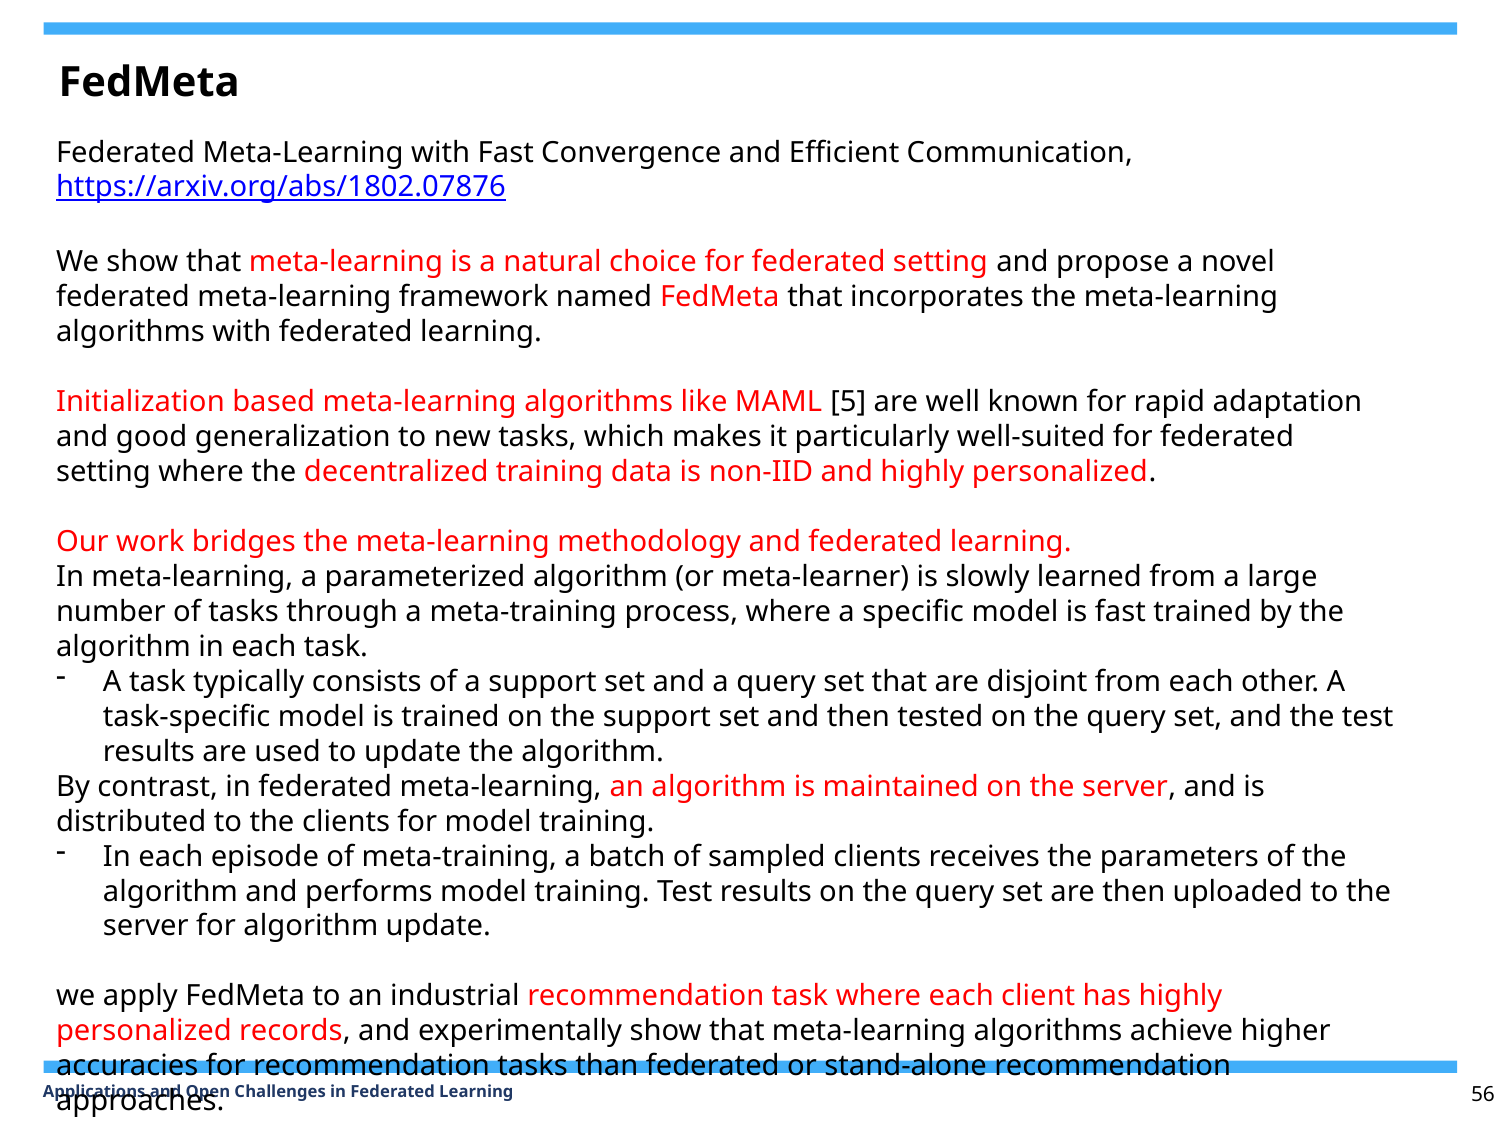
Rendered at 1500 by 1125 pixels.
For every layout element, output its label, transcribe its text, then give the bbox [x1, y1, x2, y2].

text_box Federated Meta-Learning with Fast Convergence and Efficient Communication, https://arxiv.org/abs/1802.07876 We show that meta-learning is a natural choice for federated setting and propose a novel federated meta-learning framework named FedMeta that incorporates the meta-learning algorithms with federated learning. Initialization based meta-learning algorithms like MAML [5] are well known for rapid adaptation and good generalization to new tasks, which makes it particularly well-suited for federated setting where the decentralized training data is non-IID and highly personalized. Our work bridges the meta-learning methodology and federated learning. In meta-learning, a parameterized algorithm (or meta-learner) is slowly learned from a large number of tasks through a meta-training process, where a specific model is fast trained by the algorithm in each task. A task typically consists of a support set and a query set that are disjoint from each other. A task-specific model is trained on the support set and then tested on the query set, and the test results are used to update the algorithm. By contrast, in federated meta-learning, an algorithm is maintained on the server, and is distributed to the clients for model training. In each episode of meta-training, a batch of sampled clients receives the parameters of the algorithm and performs model training. Test results on the query set are then uploaded to the server for algorithm update. we apply FedMeta to an industrial recommendation task where each client has highly personalized records, and experimentally show that meta-learning algorithms achieve higher accuracies for recommendation tasks than federated or stand-alone recommendation approaches. [41, 125, 1412, 1124]
list FedMeta [43, 47, 1458, 113]
